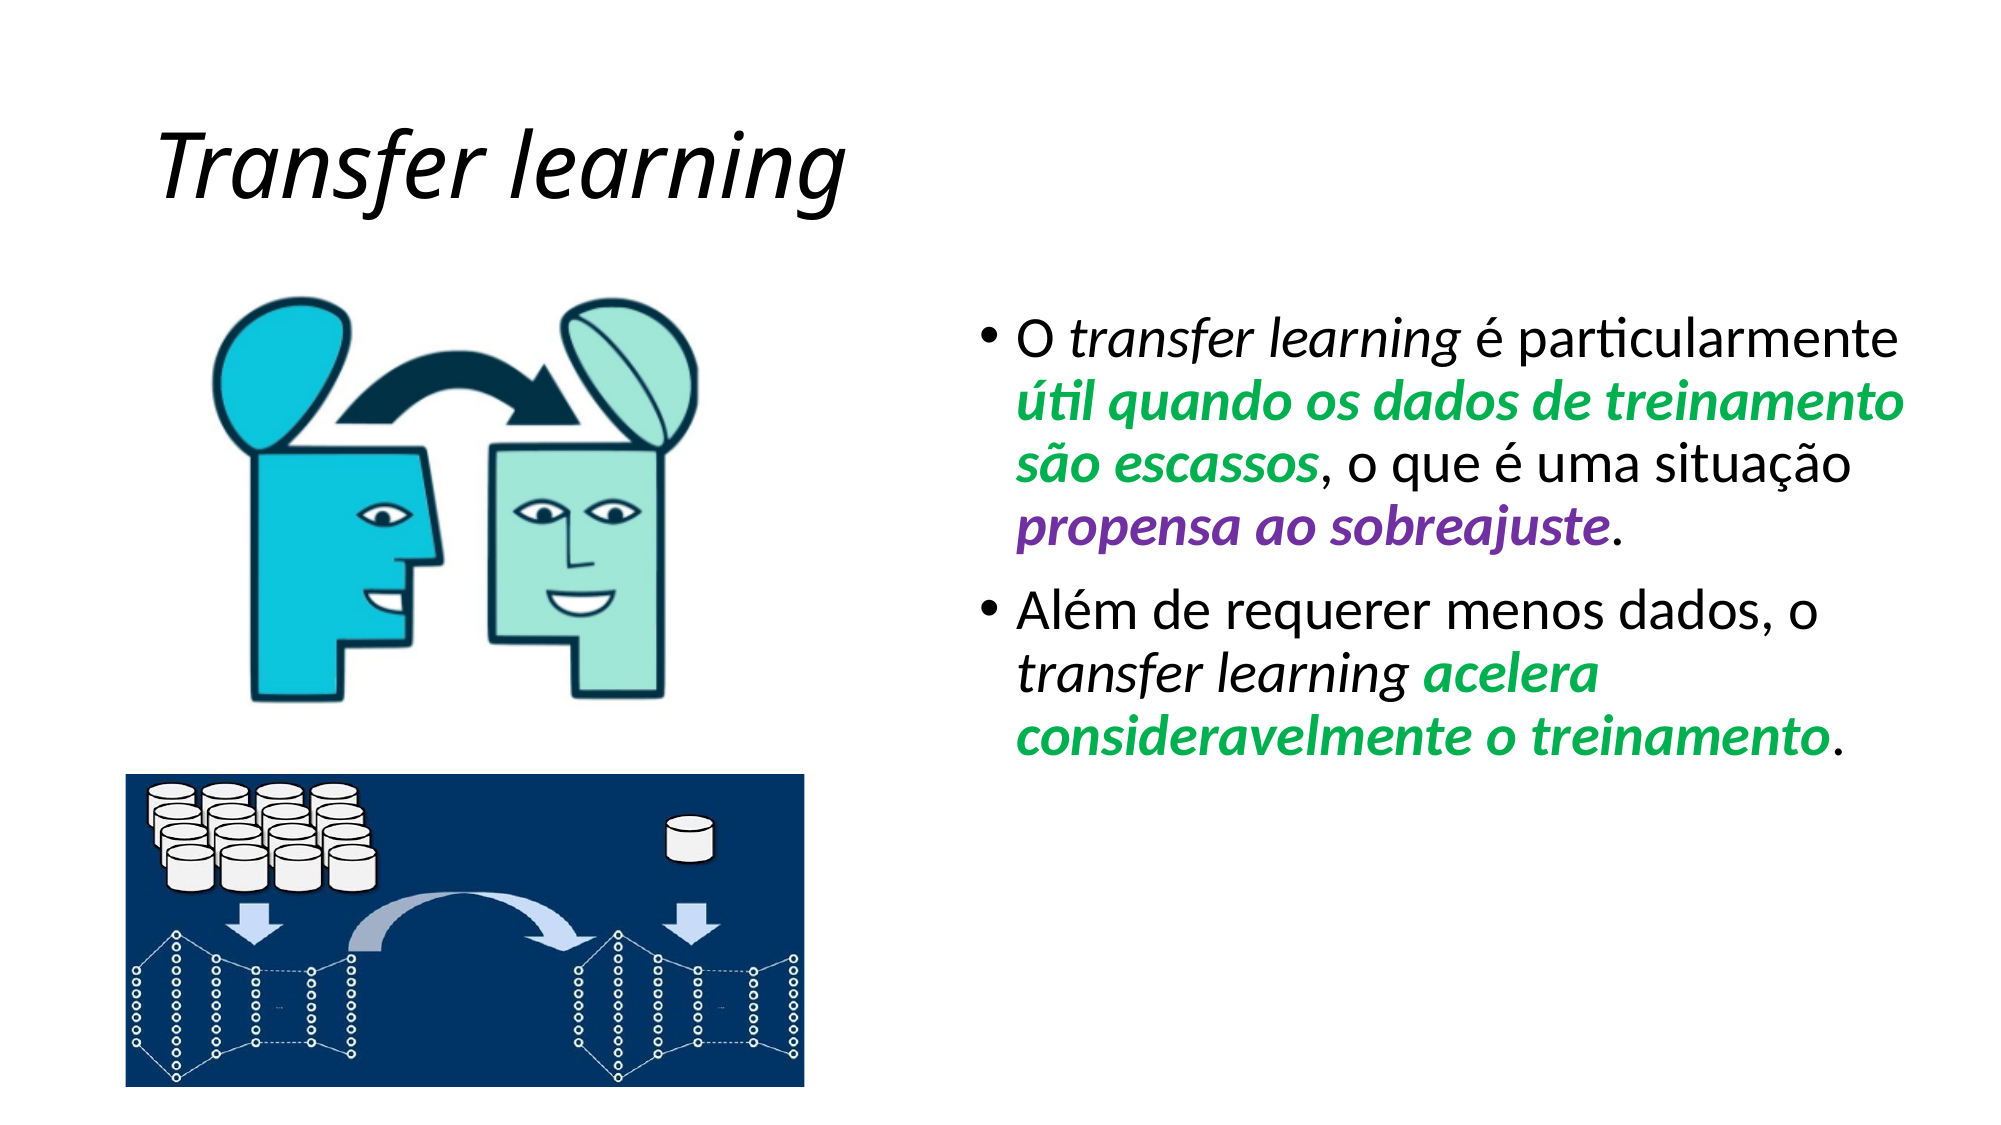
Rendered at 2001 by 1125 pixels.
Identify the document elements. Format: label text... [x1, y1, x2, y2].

list O transfer learning é particularmente útil quando os dados de treinamento são escassos, o que é uma situação propensa ao sobreajuste. Além de requerer menos dados, o transfer learning acelera consideravelmente o treinamento. [964, 299, 1983, 1125]
title Transfer learning [137, 59, 1863, 278]
picture [204, 293, 717, 713]
picture [125, 774, 805, 1087]
